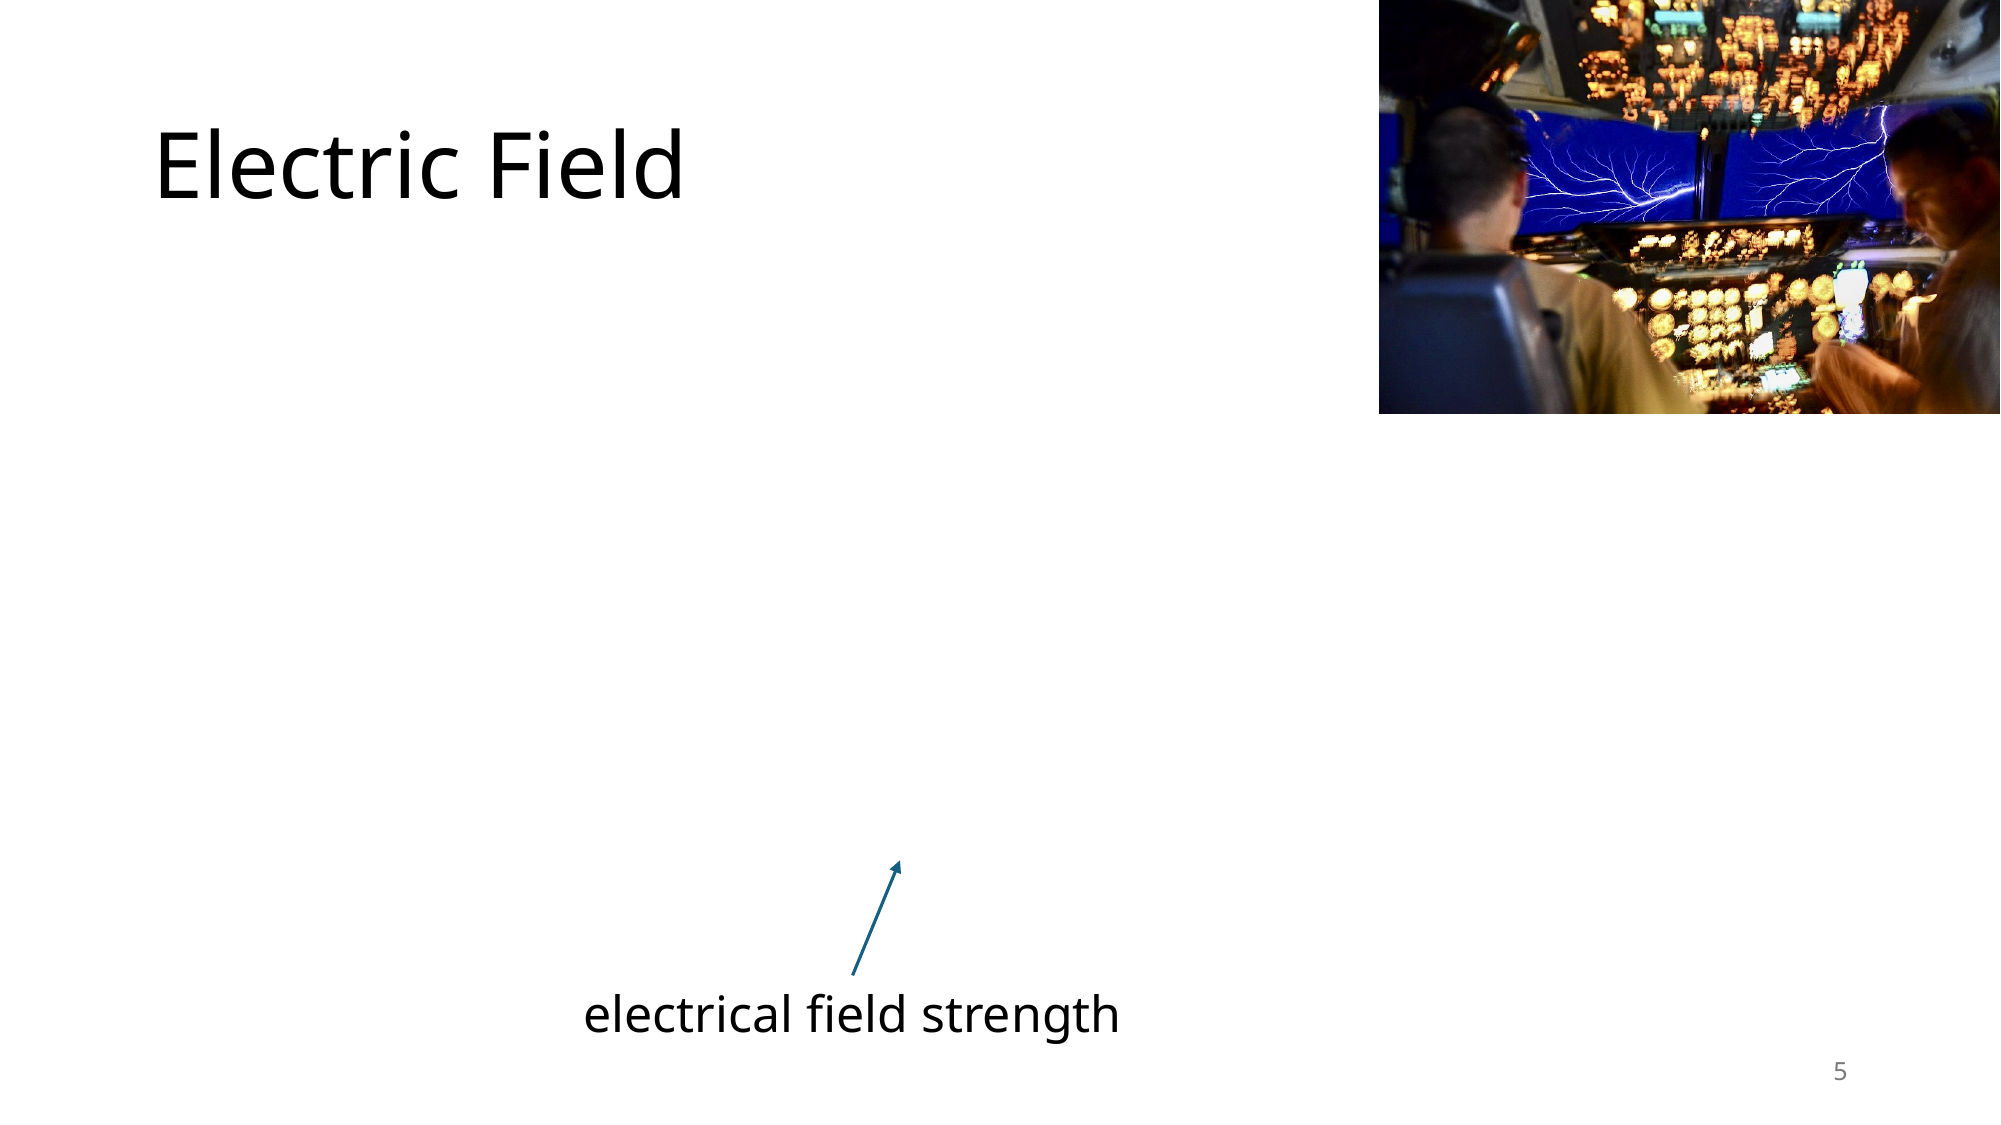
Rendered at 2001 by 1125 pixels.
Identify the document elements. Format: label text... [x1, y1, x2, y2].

slide_number 5 [1412, 1042, 1863, 1103]
picture [1379, 0, 2000, 415]
text_box electrical field strength [568, 975, 1137, 1051]
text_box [852, 859, 901, 976]
title Electric Field [137, 59, 1379, 278]
